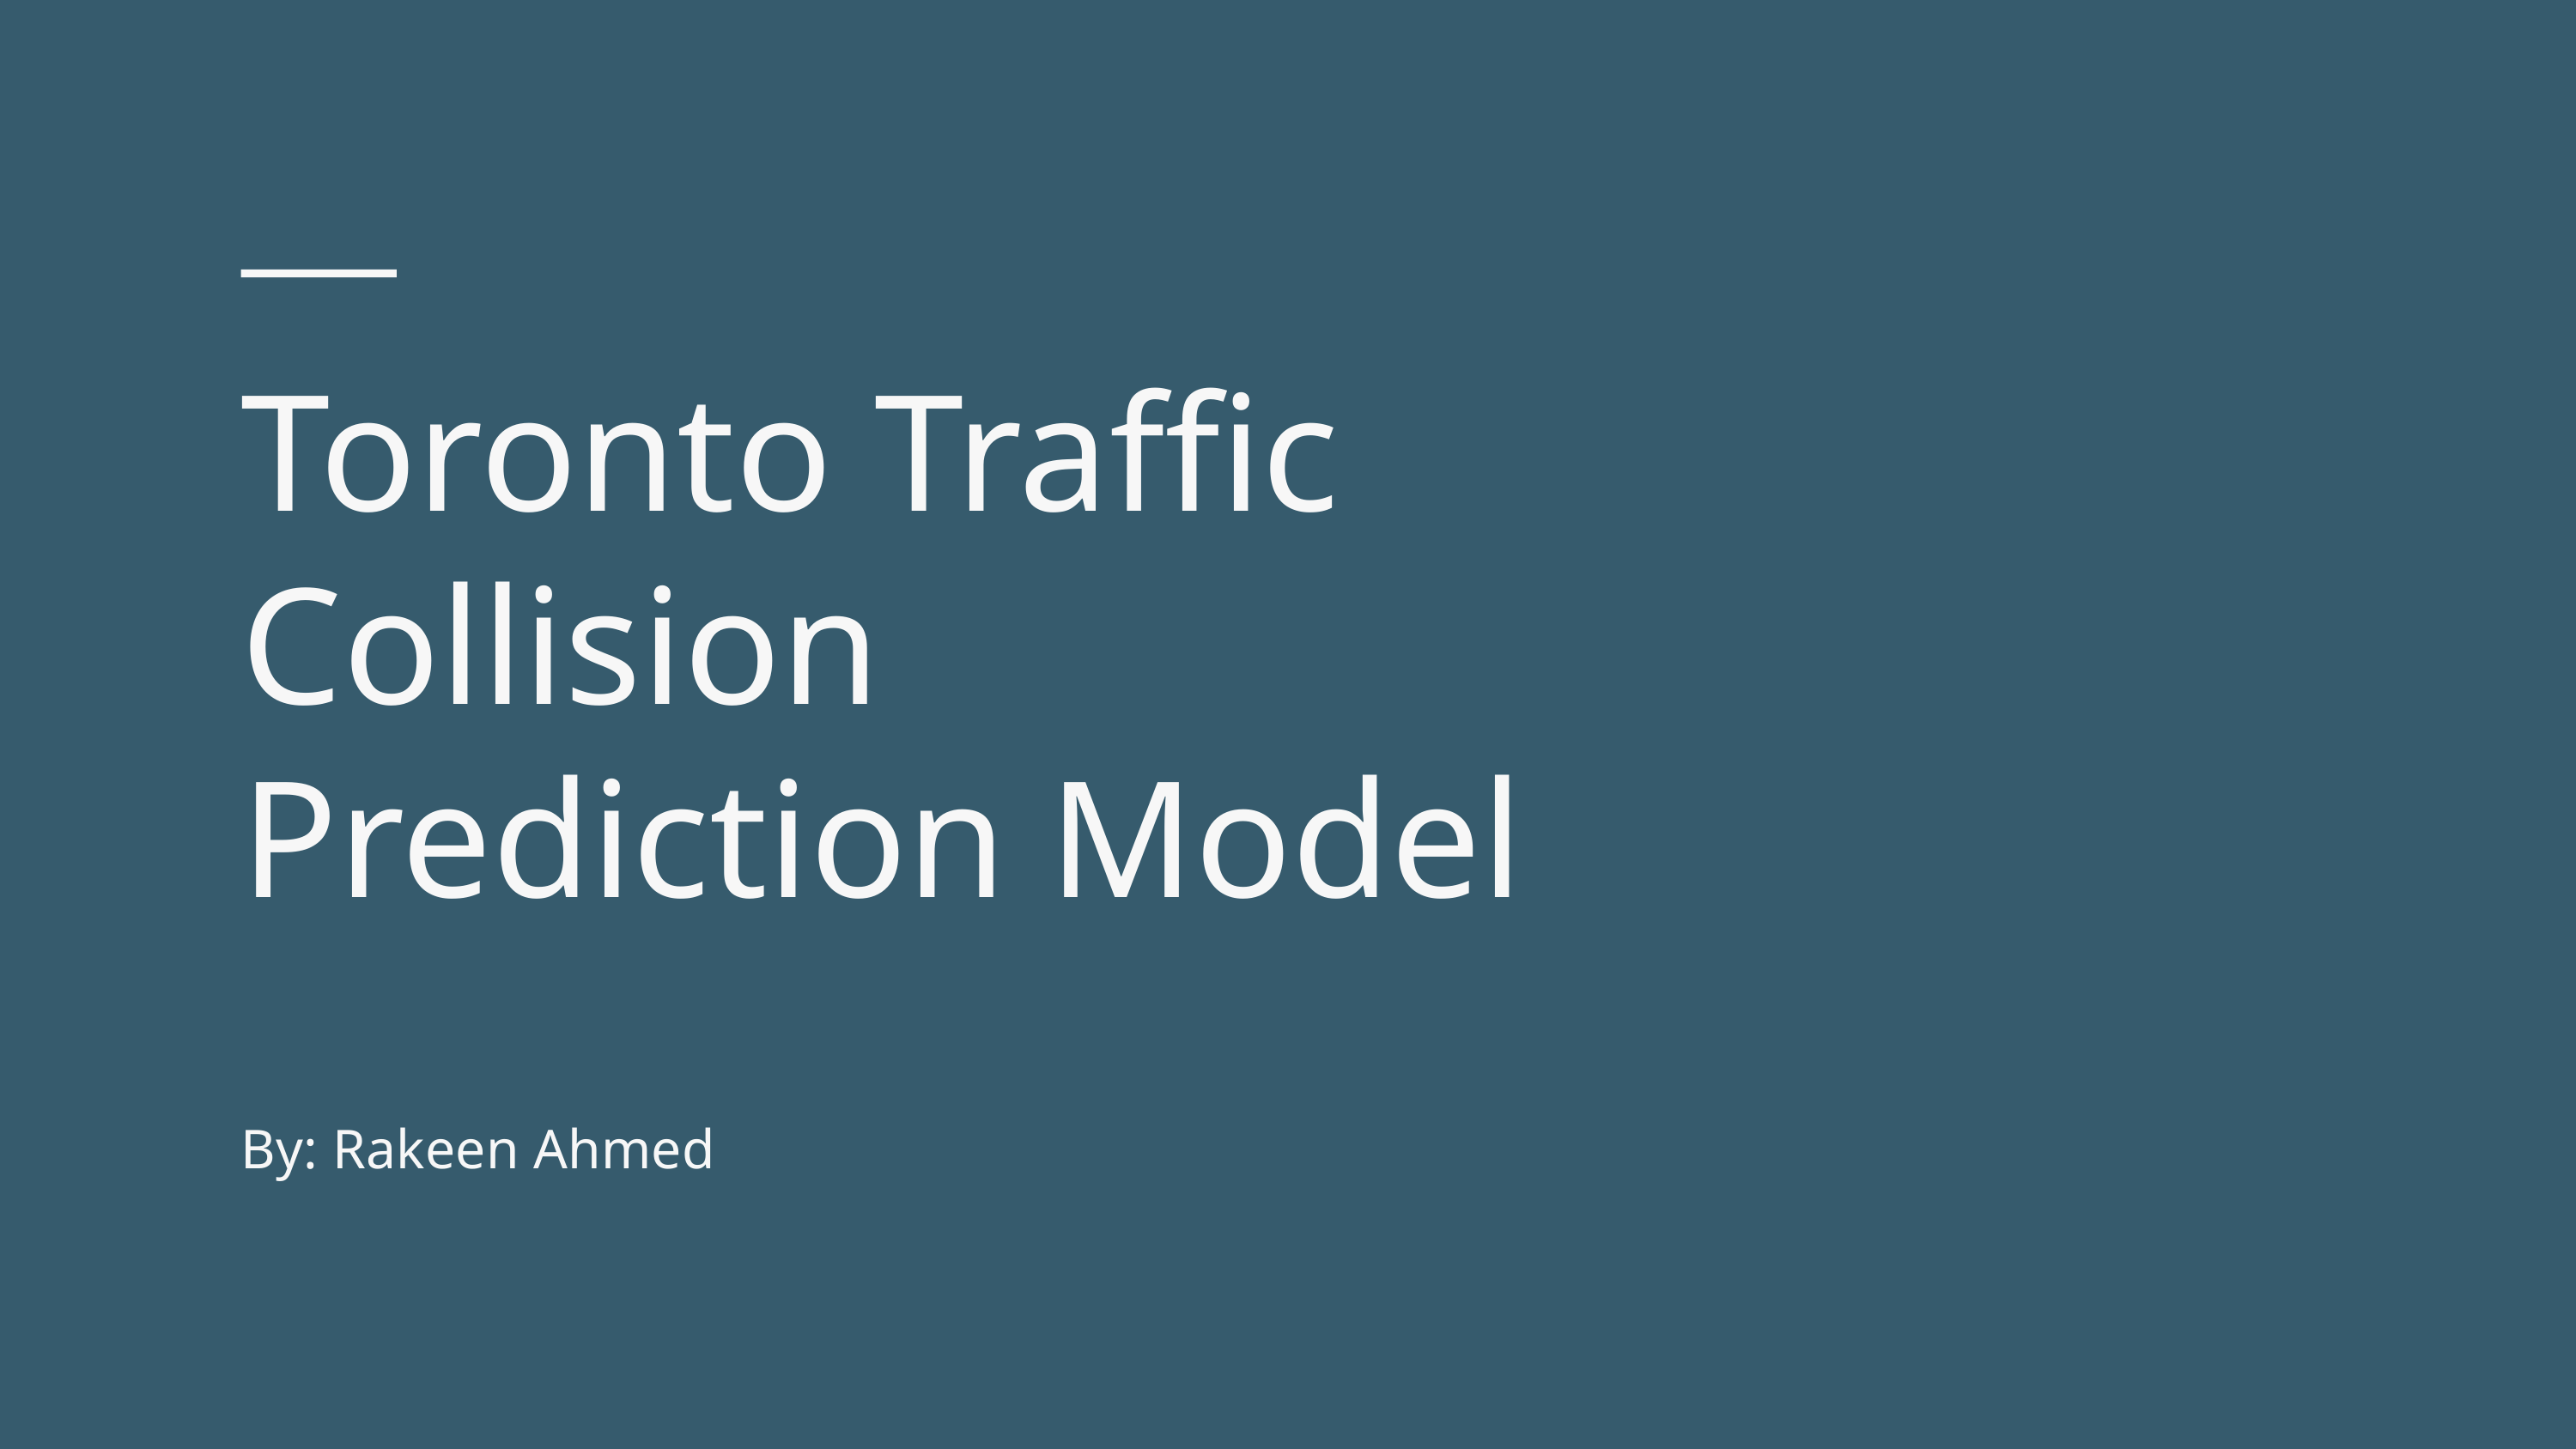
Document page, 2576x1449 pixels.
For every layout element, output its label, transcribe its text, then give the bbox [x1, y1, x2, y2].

text_box [240, 269, 397, 278]
text_box Toronto Traffic Collision Prediction Model [240, 350, 1578, 931]
text_box By: Rakeen Ahmed [240, 1104, 1578, 1179]
